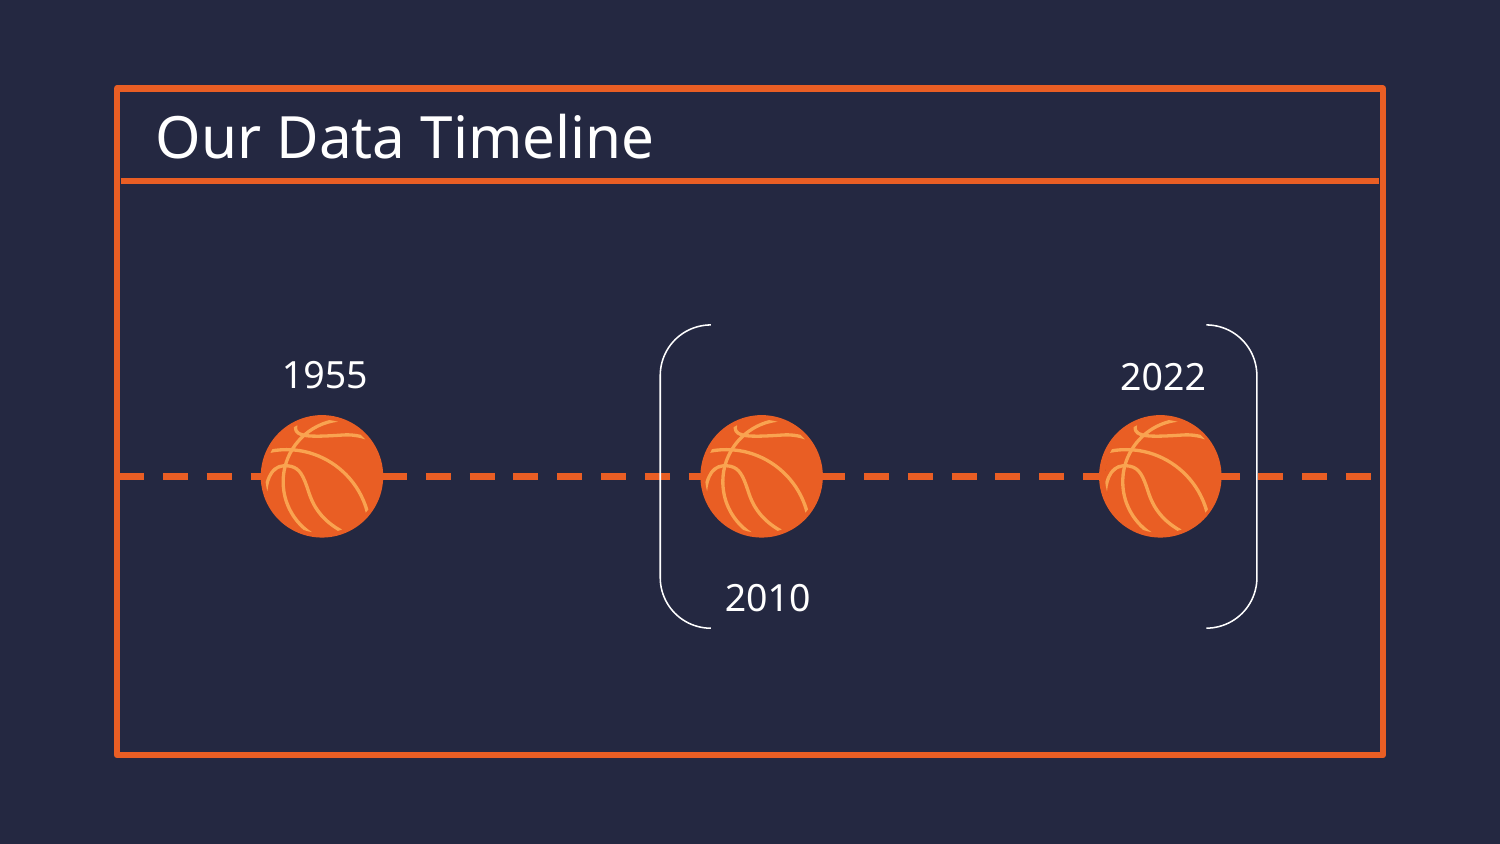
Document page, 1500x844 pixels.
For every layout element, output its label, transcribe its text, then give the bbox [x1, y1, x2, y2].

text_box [704, 419, 819, 534]
subtitle 1955 [222, 336, 427, 404]
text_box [118, 417, 266, 535]
title Our Data Timeline [140, 88, 1360, 183]
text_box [816, 417, 1106, 535]
subtitle 2022 [1240, 336, 1297, 408]
text_box [660, 324, 1257, 416]
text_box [377, 417, 705, 535]
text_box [1218, 417, 1382, 535]
subtitle 2010 [634, 557, 706, 629]
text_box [1104, 419, 1219, 534]
text_box [660, 543, 1257, 629]
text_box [265, 419, 380, 534]
